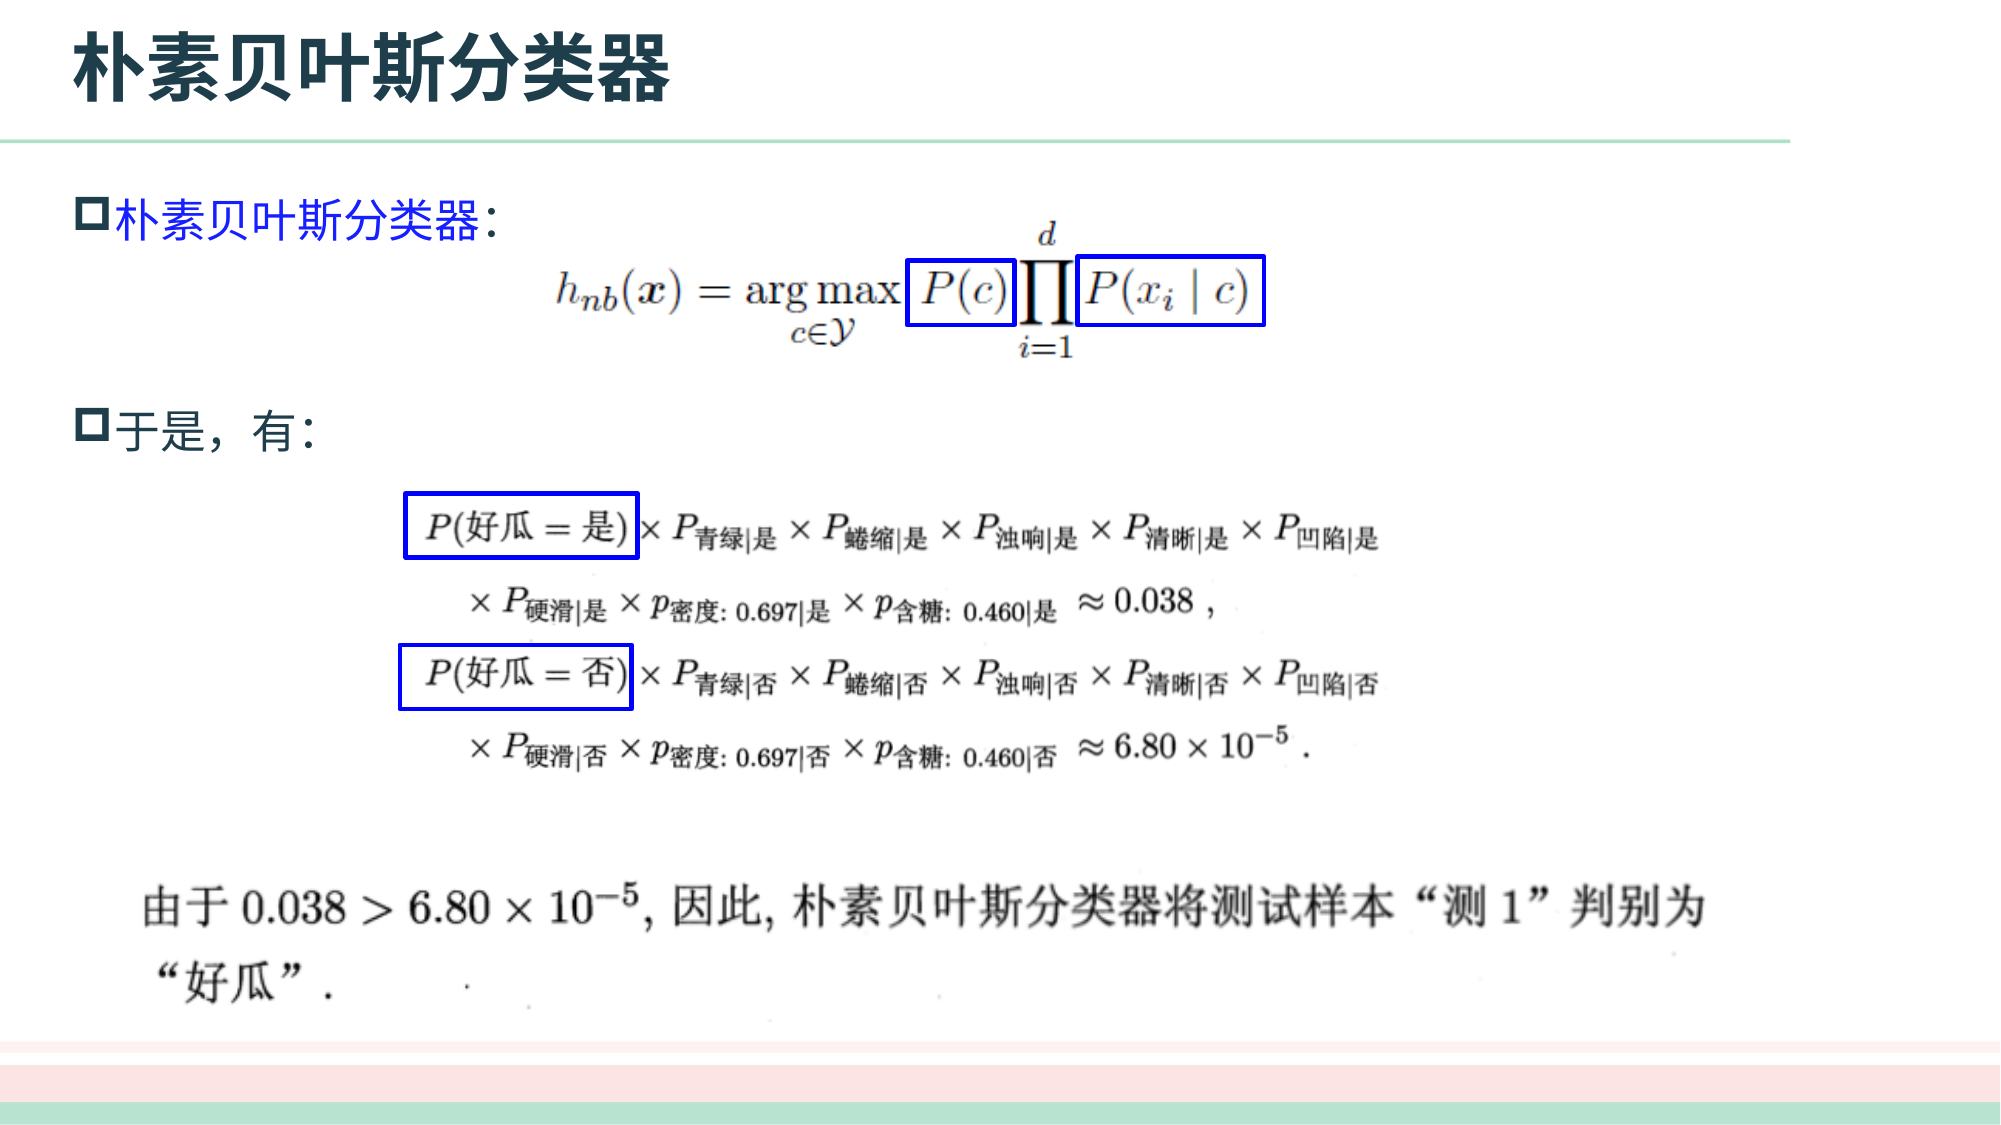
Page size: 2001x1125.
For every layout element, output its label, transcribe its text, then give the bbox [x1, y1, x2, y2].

text_box [537, 212, 1266, 360]
picture [0, 0, 2001, 1125]
text_box [399, 644, 403, 710]
title 朴素贝叶斯分类器 [56, 7, 1782, 135]
text_box [907, 260, 1015, 325]
list 朴素贝叶斯分类器： 于是，有： [56, 190, 1942, 999]
text_box [1077, 256, 1264, 325]
